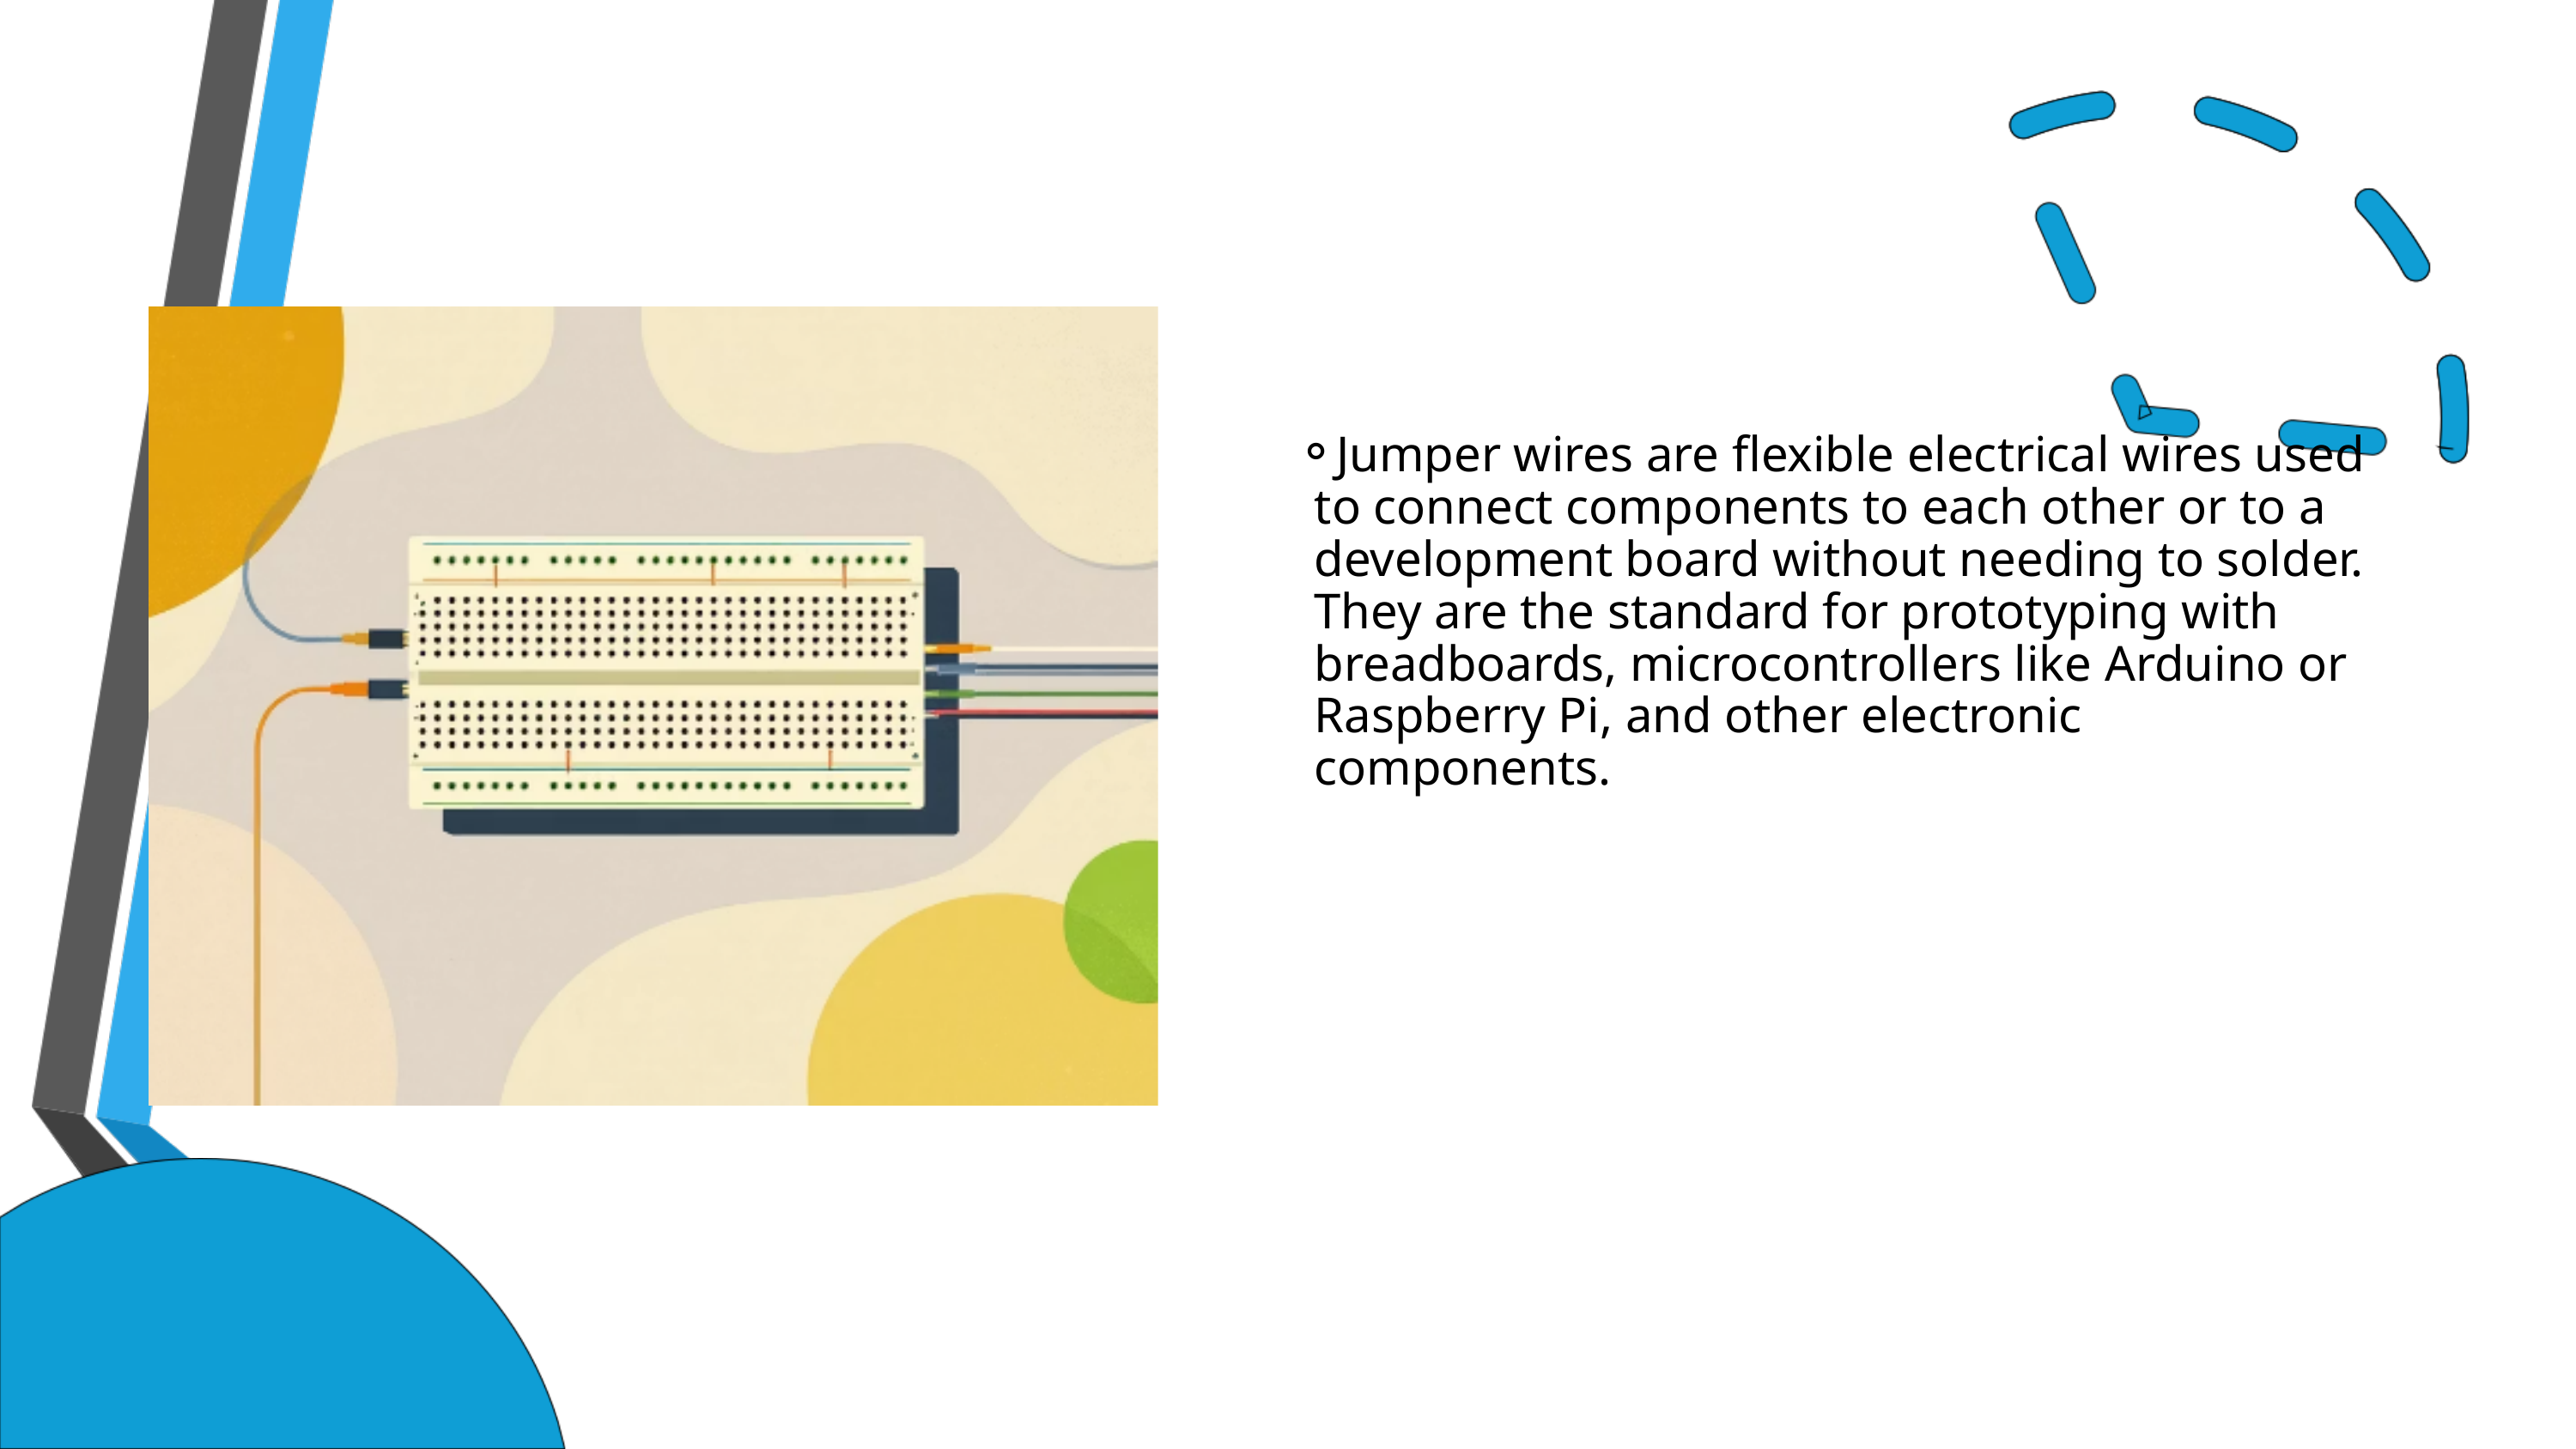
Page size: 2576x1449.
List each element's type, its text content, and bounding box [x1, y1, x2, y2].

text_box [148, 306, 1158, 1106]
text_box [0, 1158, 566, 1449]
text_box Jumper wires are flexible electrical wires used to connect components to each other or to a development board without needing to solder. They are the standard for prototyping with breadboards, microcontrollers like Arduino or Raspberry Pi, and other electronic components. [1258, 429, 2386, 847]
text_box [1993, 0, 2508, 579]
text_box [32, 0, 547, 1158]
